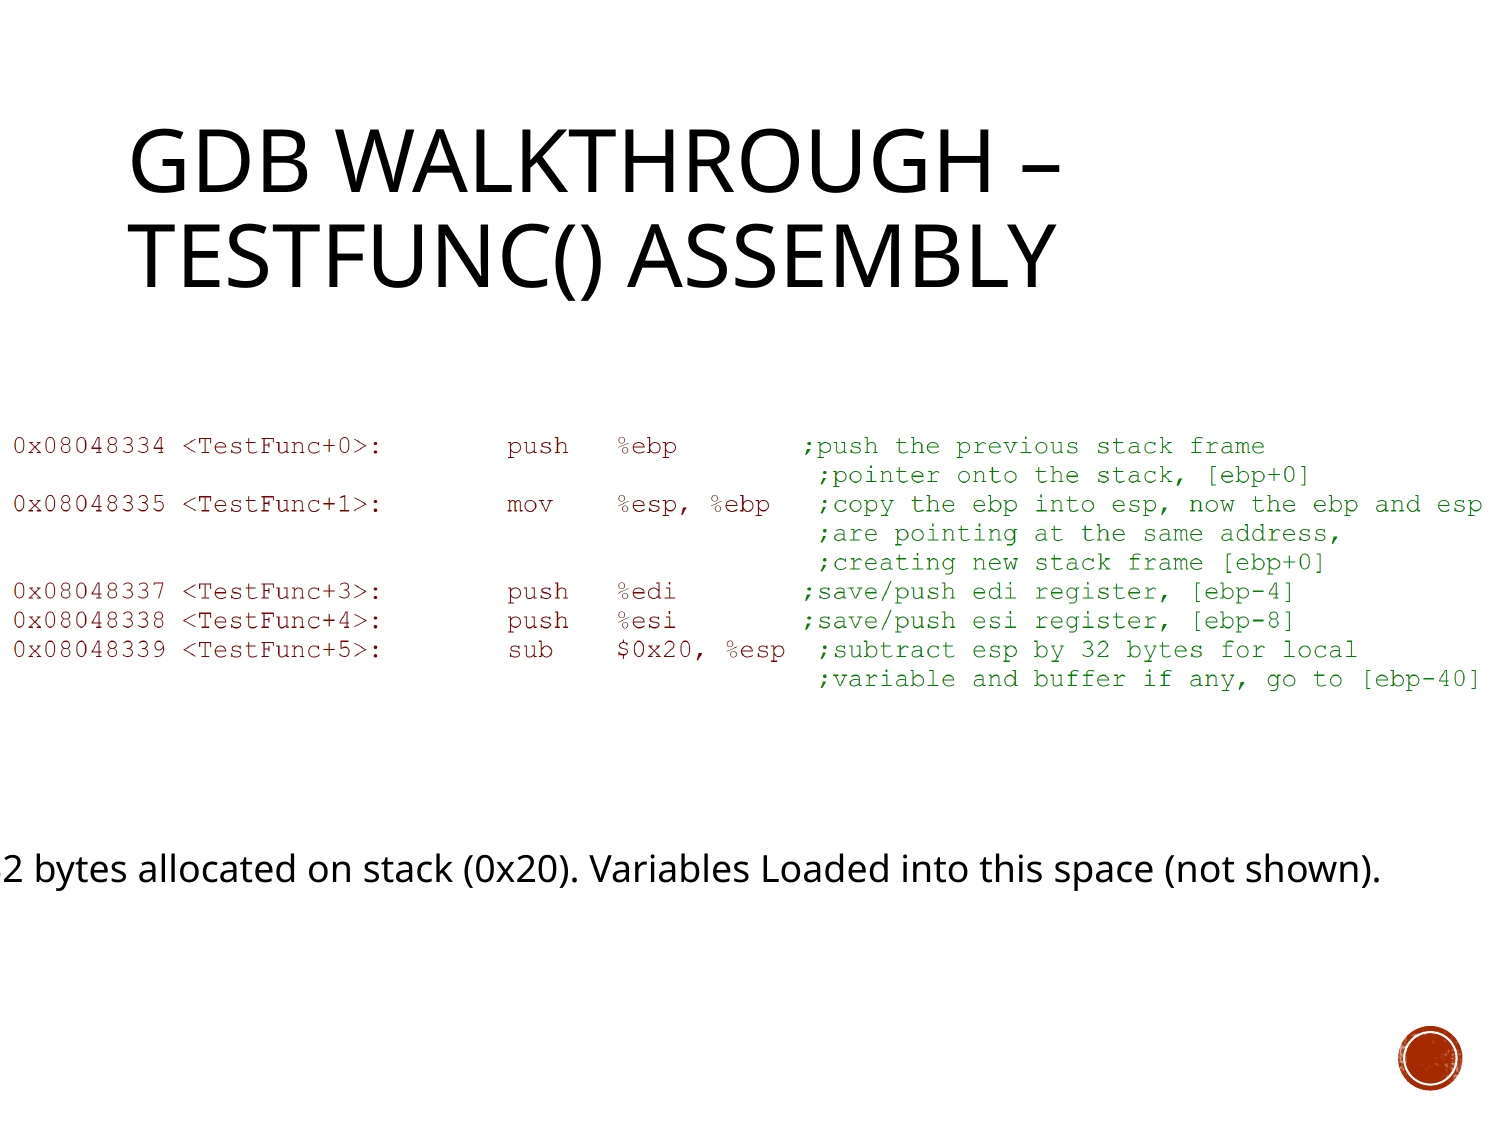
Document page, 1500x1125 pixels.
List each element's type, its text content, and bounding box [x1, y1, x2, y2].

text_box 32 bytes allocated on stack (0x20). Variables Loaded into this space (not shown). [0, 837, 1399, 898]
title GDB Walkthrough – TestFunc() Assembly [112, 79, 1388, 344]
picture [0, 421, 1500, 703]
